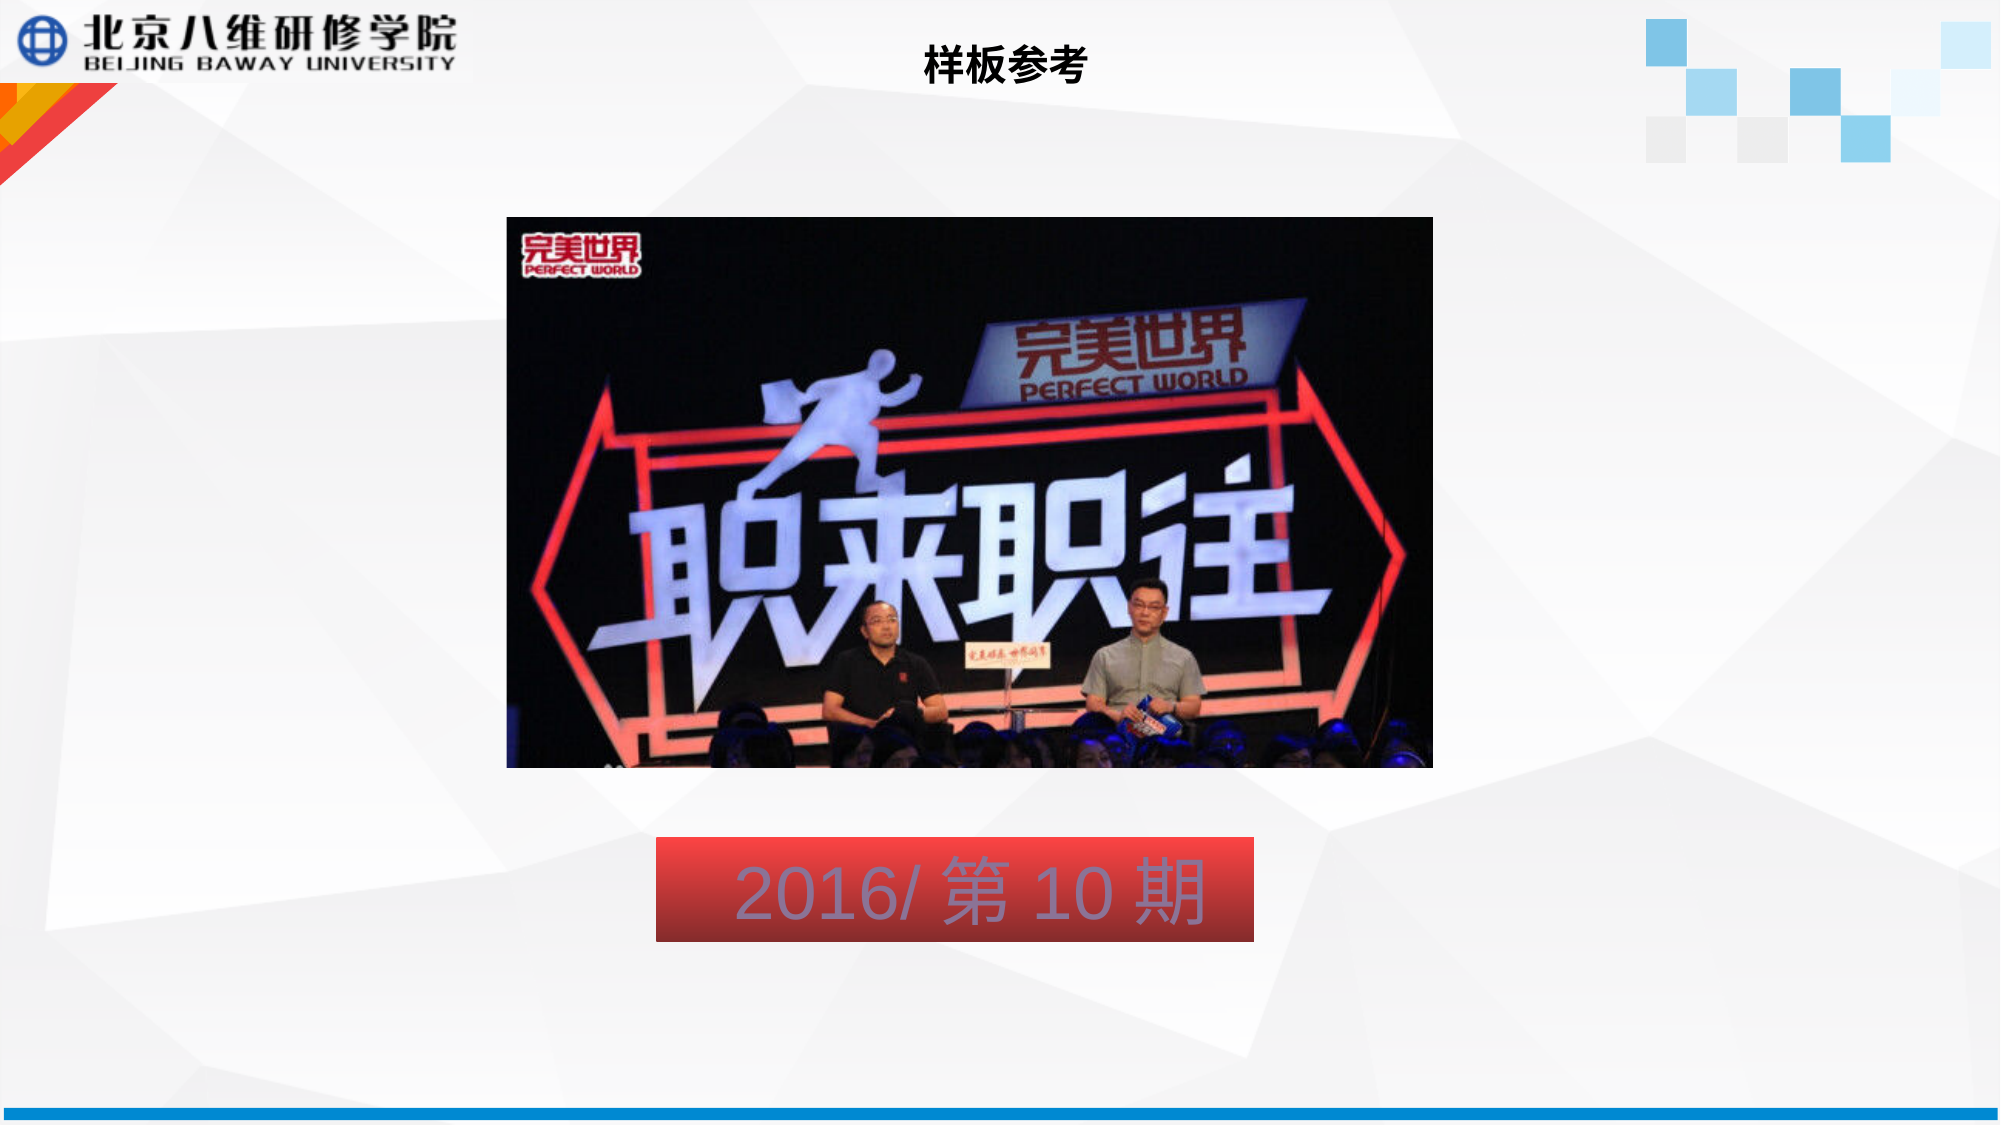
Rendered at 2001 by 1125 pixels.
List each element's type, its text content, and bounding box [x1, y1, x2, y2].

text_box 2016/第10期 [656, 837, 1254, 942]
picture [0, 0, 2001, 1125]
text_box 样板参考 [901, 31, 1114, 96]
